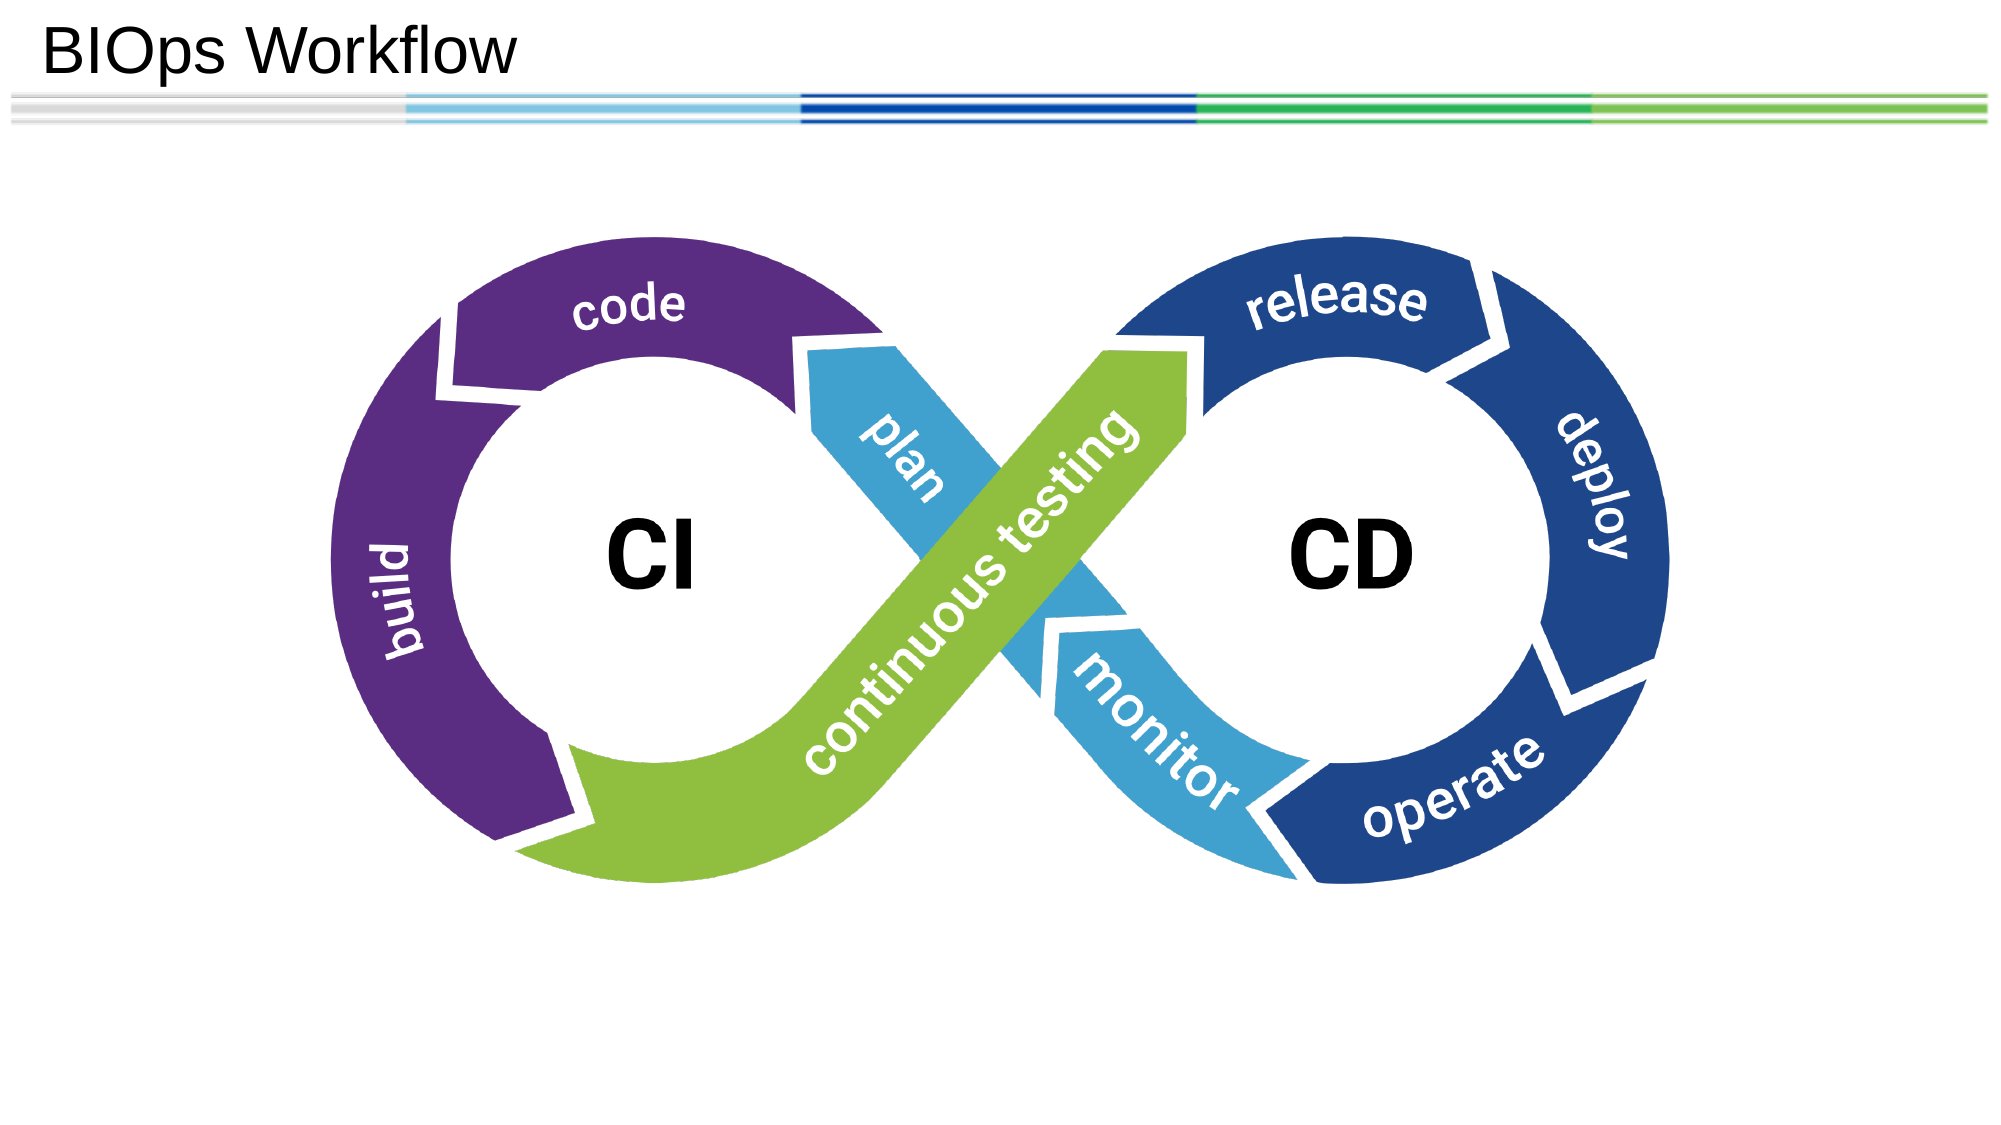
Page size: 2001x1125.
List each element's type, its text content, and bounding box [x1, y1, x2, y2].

picture [314, 219, 1686, 905]
picture [10, 69, 1990, 146]
title BIOps Workflow [26, 9, 1838, 85]
